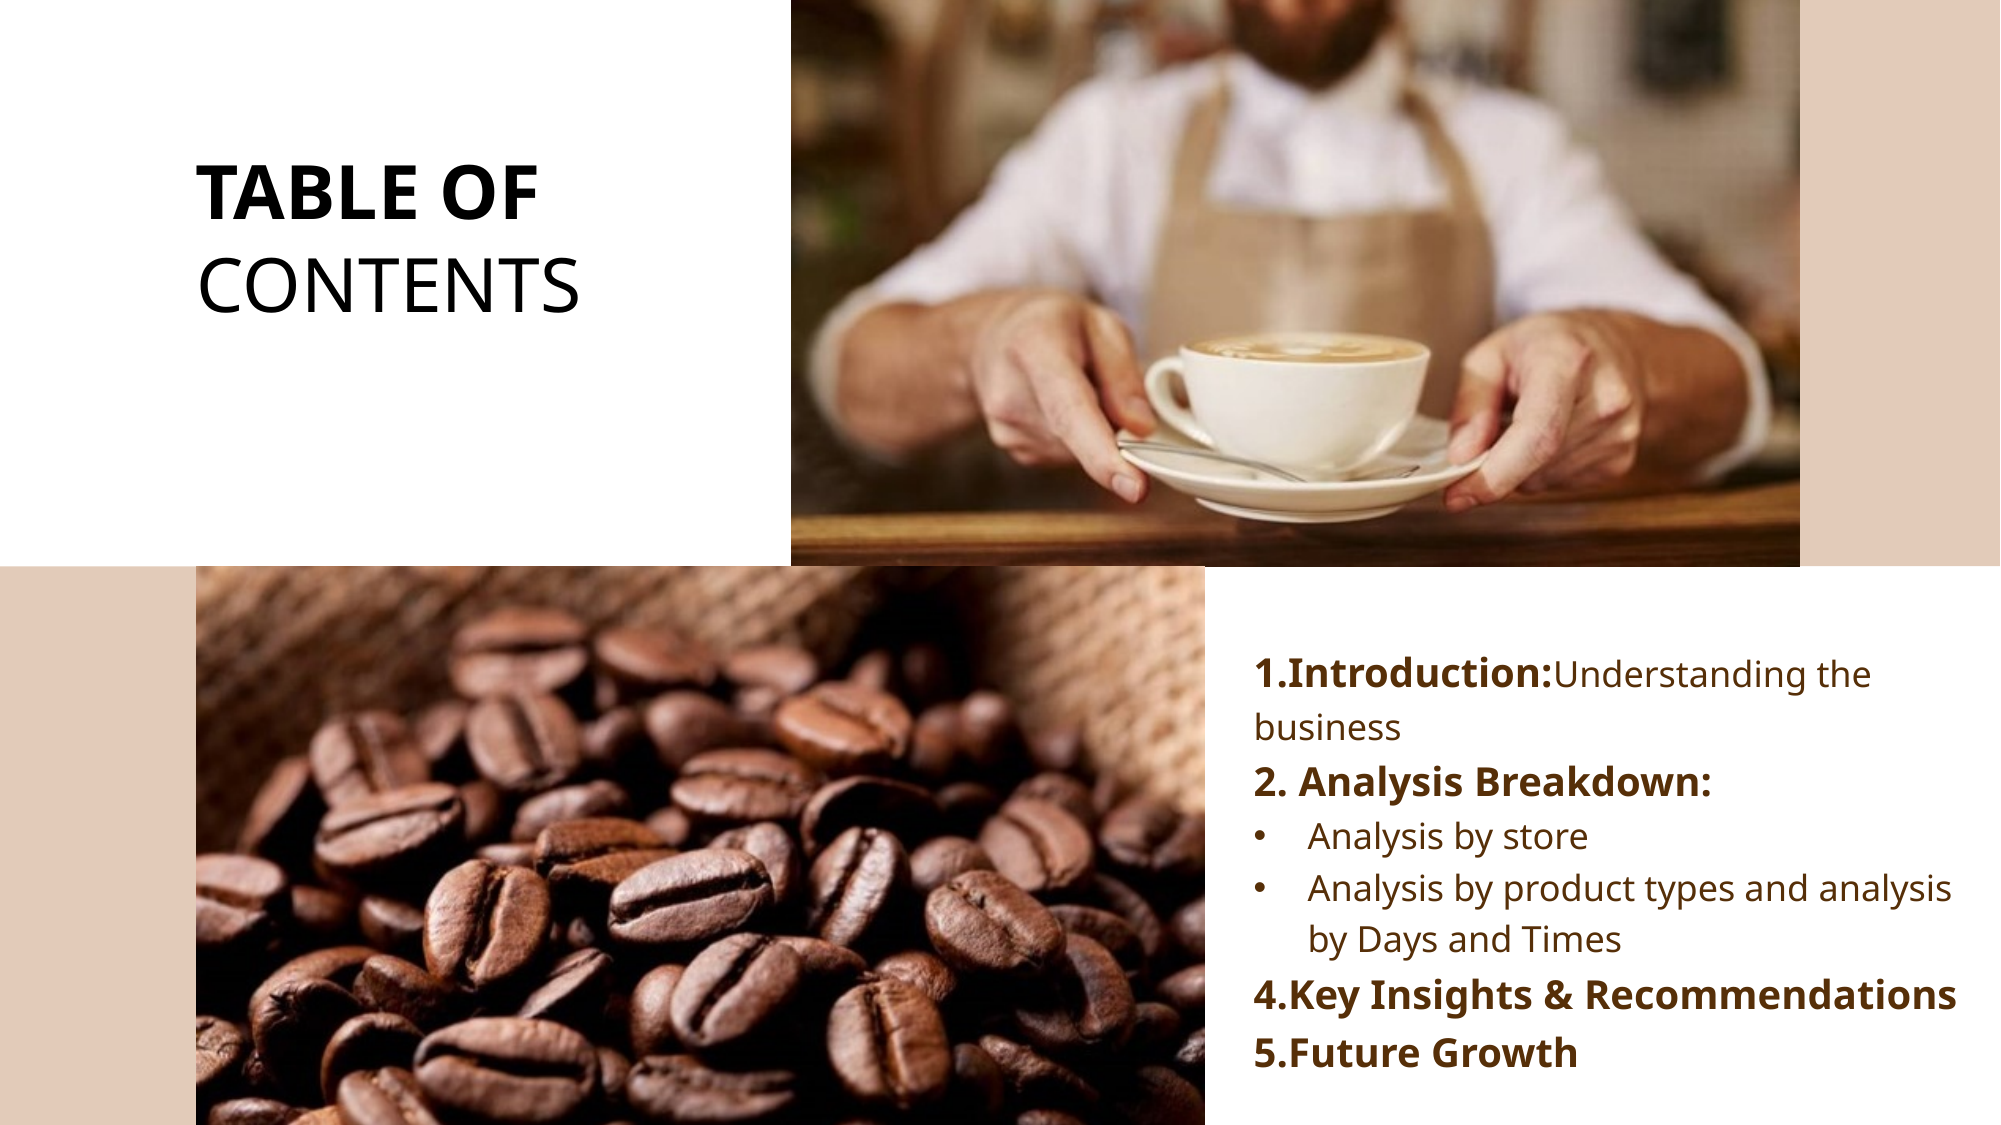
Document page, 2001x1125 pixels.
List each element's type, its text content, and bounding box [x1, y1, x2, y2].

title TABLE OF [121, 127, 657, 232]
picture [196, 0, 1800, 1125]
list CONTENTS [181, 255, 791, 335]
list 1.Introduction:Understanding the business 2. Analysis Breakdown: Analysis by store Analysis by product types and analysis by Days and Times 4.Key Insights & Recommendations 5.Future Growth [1238, 628, 1983, 1125]
